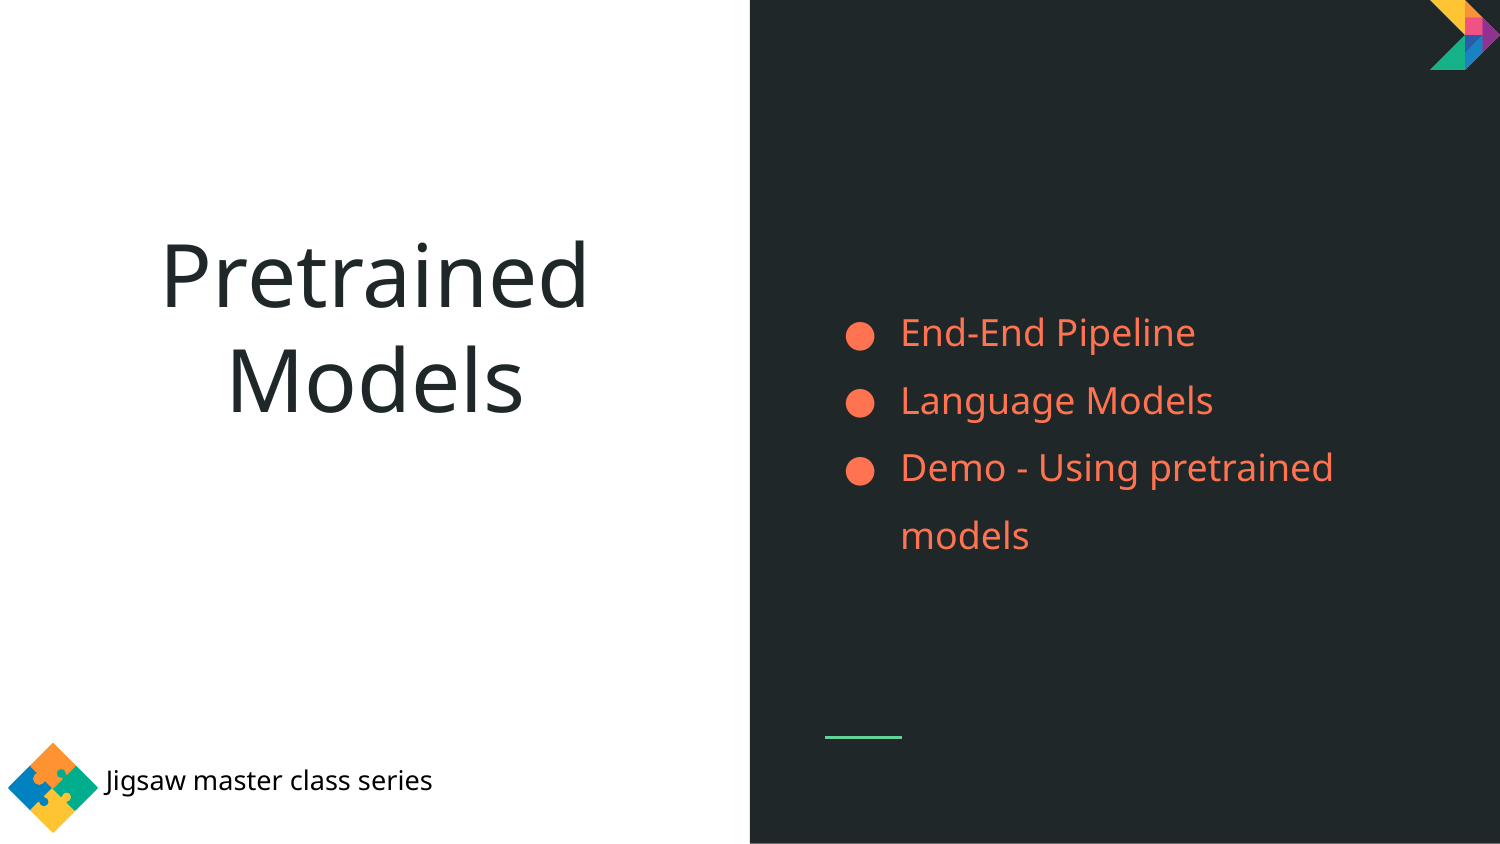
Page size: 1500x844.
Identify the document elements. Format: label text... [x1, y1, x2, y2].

list End-End Pipeline Language Models Demo - Using pretrained models [810, 118, 1474, 725]
title Pretrained Models [43, 197, 708, 446]
picture [1430, 0, 1500, 70]
